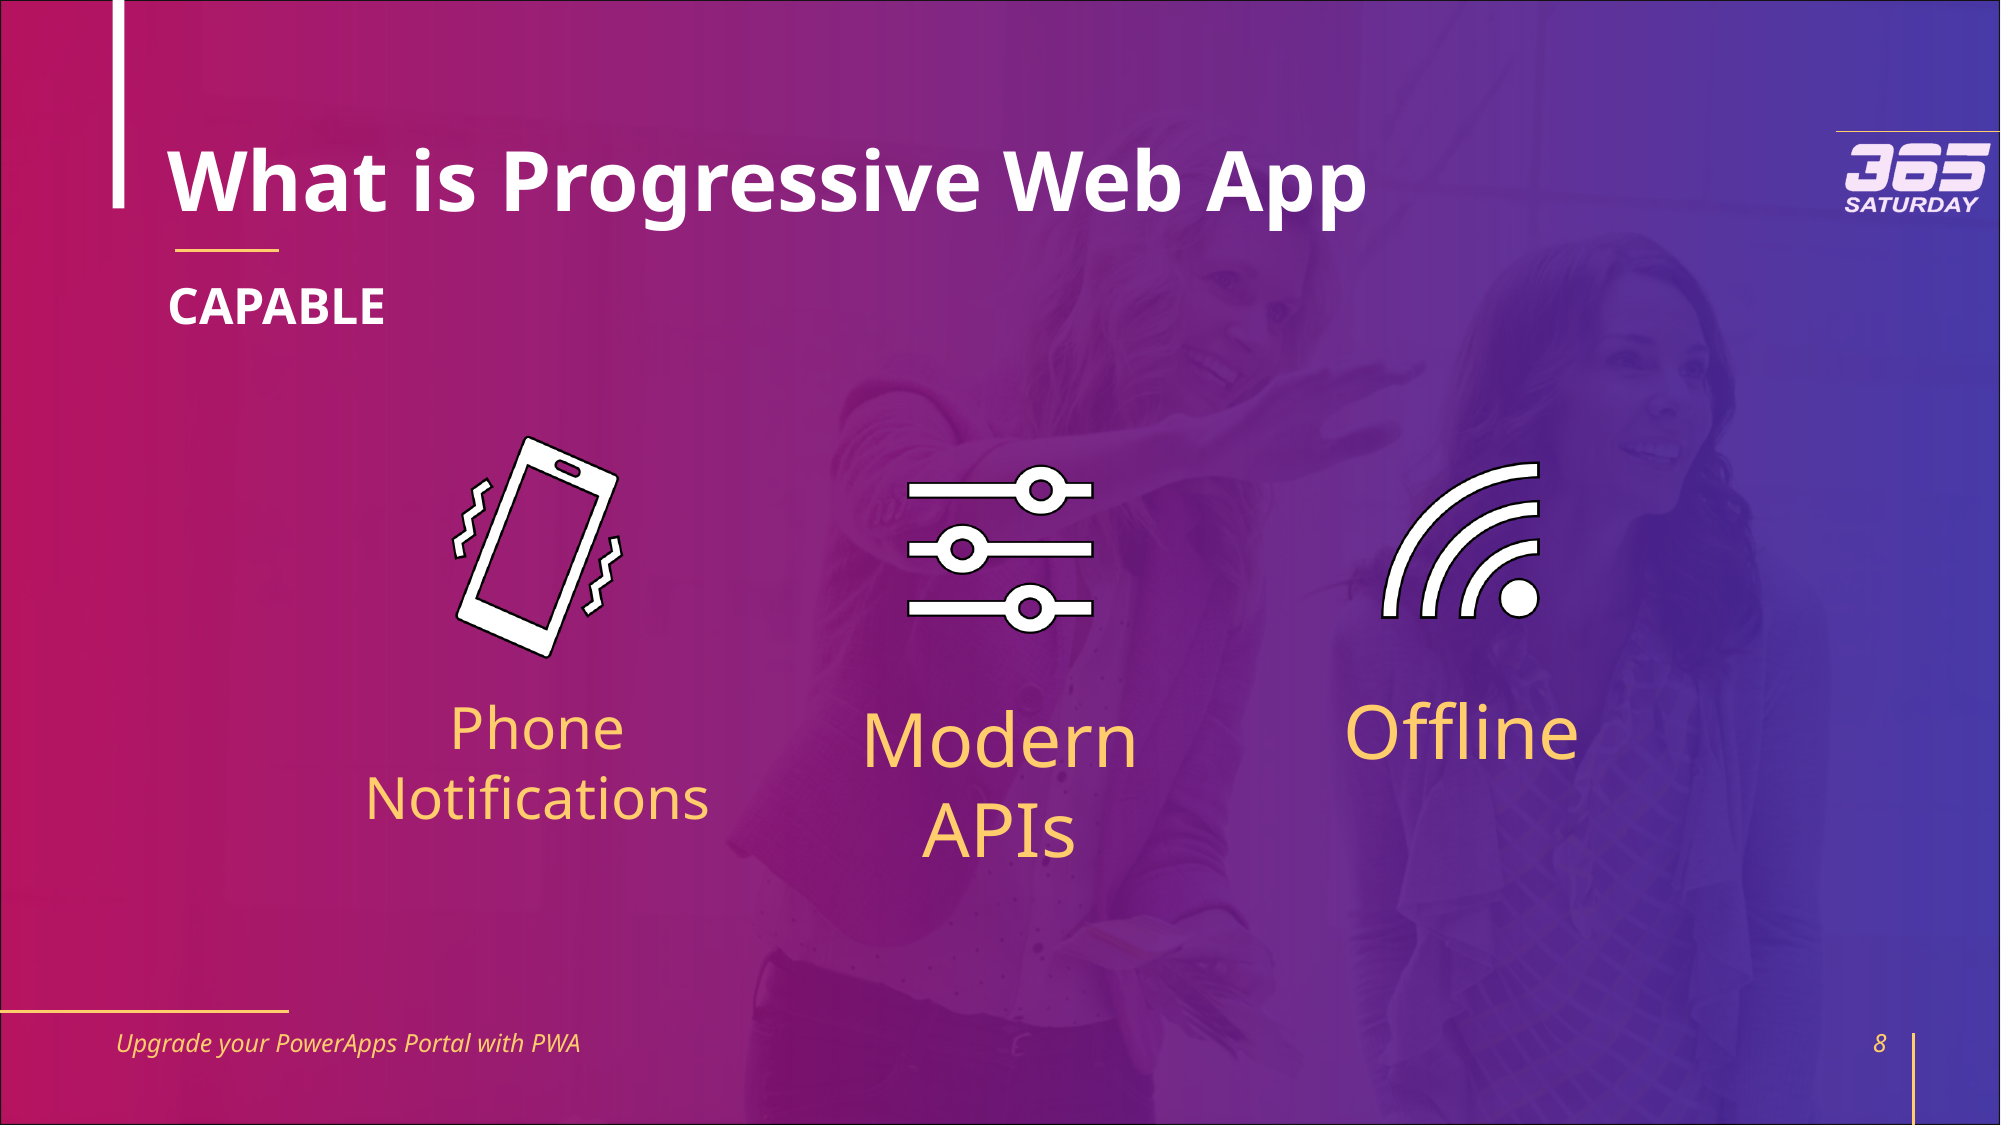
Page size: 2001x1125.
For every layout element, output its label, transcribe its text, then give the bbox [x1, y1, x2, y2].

subtitle CAPABLE [152, 273, 1789, 388]
slide_number 8 [1451, 1015, 1902, 1075]
picture [1838, 136, 1994, 216]
title What is Progressive Web App [152, 75, 1789, 273]
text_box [327, 292, 1673, 968]
footer Upgrade your PowerApps Portal with PWA [100, 1015, 636, 1075]
